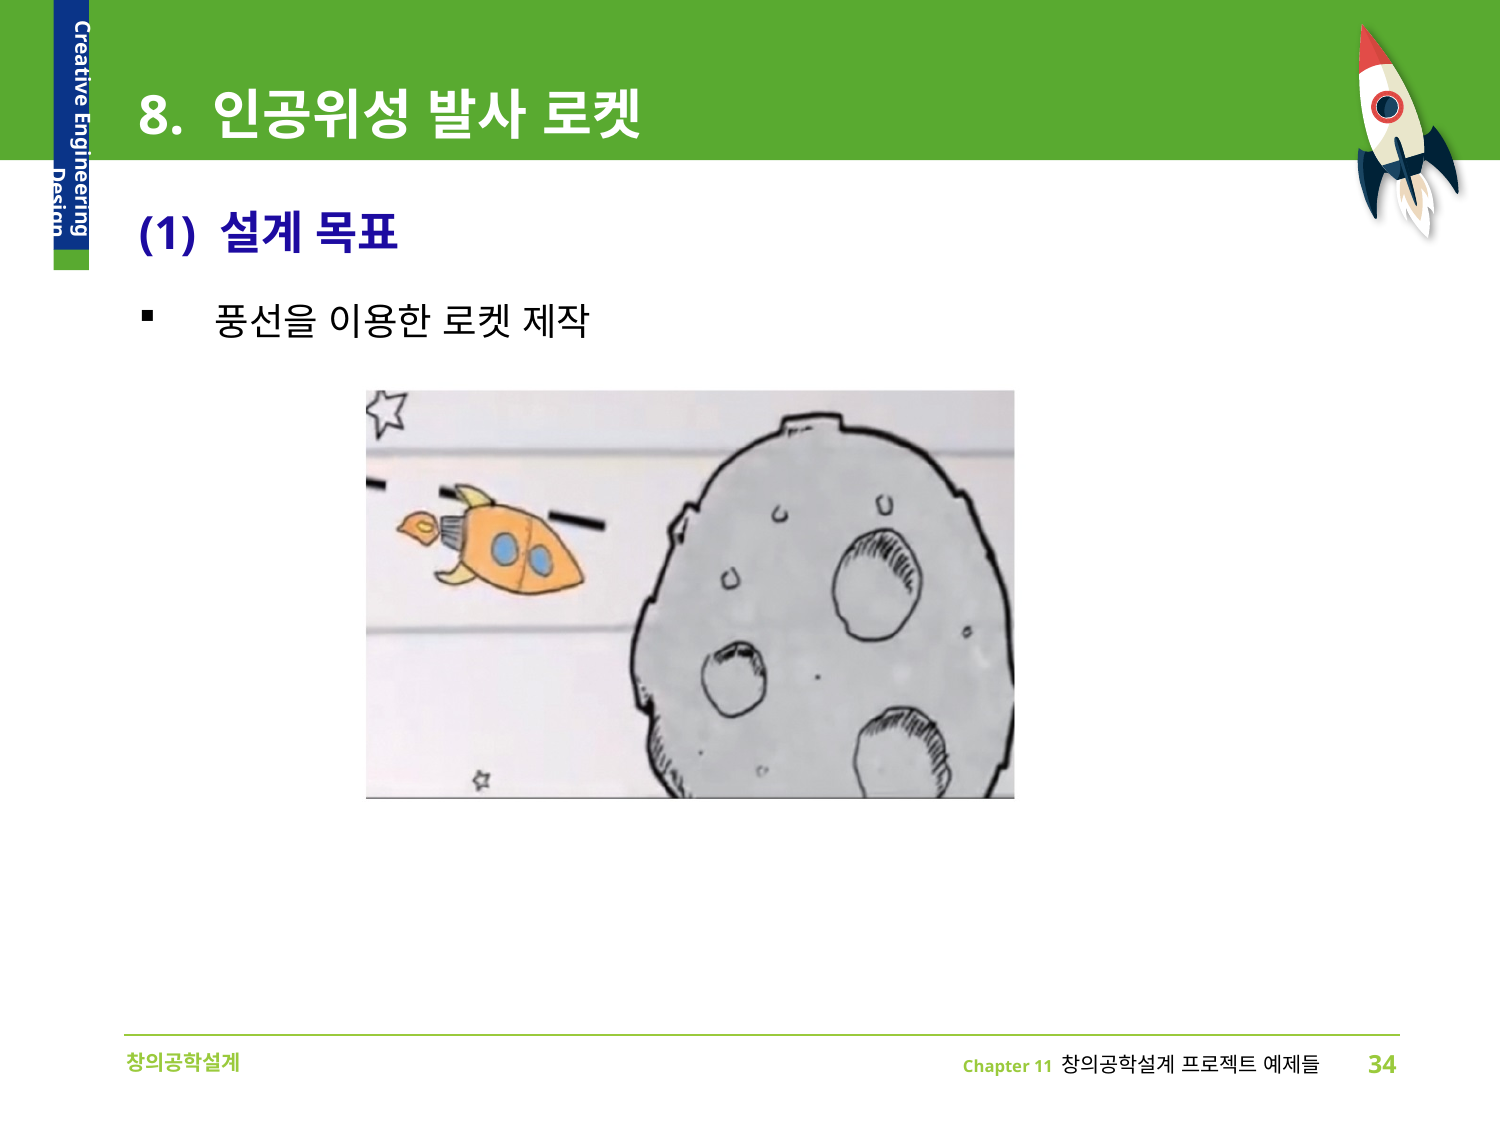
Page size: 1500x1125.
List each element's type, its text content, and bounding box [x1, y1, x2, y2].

title 8. 인공위성 발사 로켓 [123, 66, 1400, 159]
picture [316, 363, 1051, 838]
list 풍선을 이용한 로켓 제작 [123, 290, 1400, 882]
list (1) 설계 목표 [123, 196, 1400, 290]
